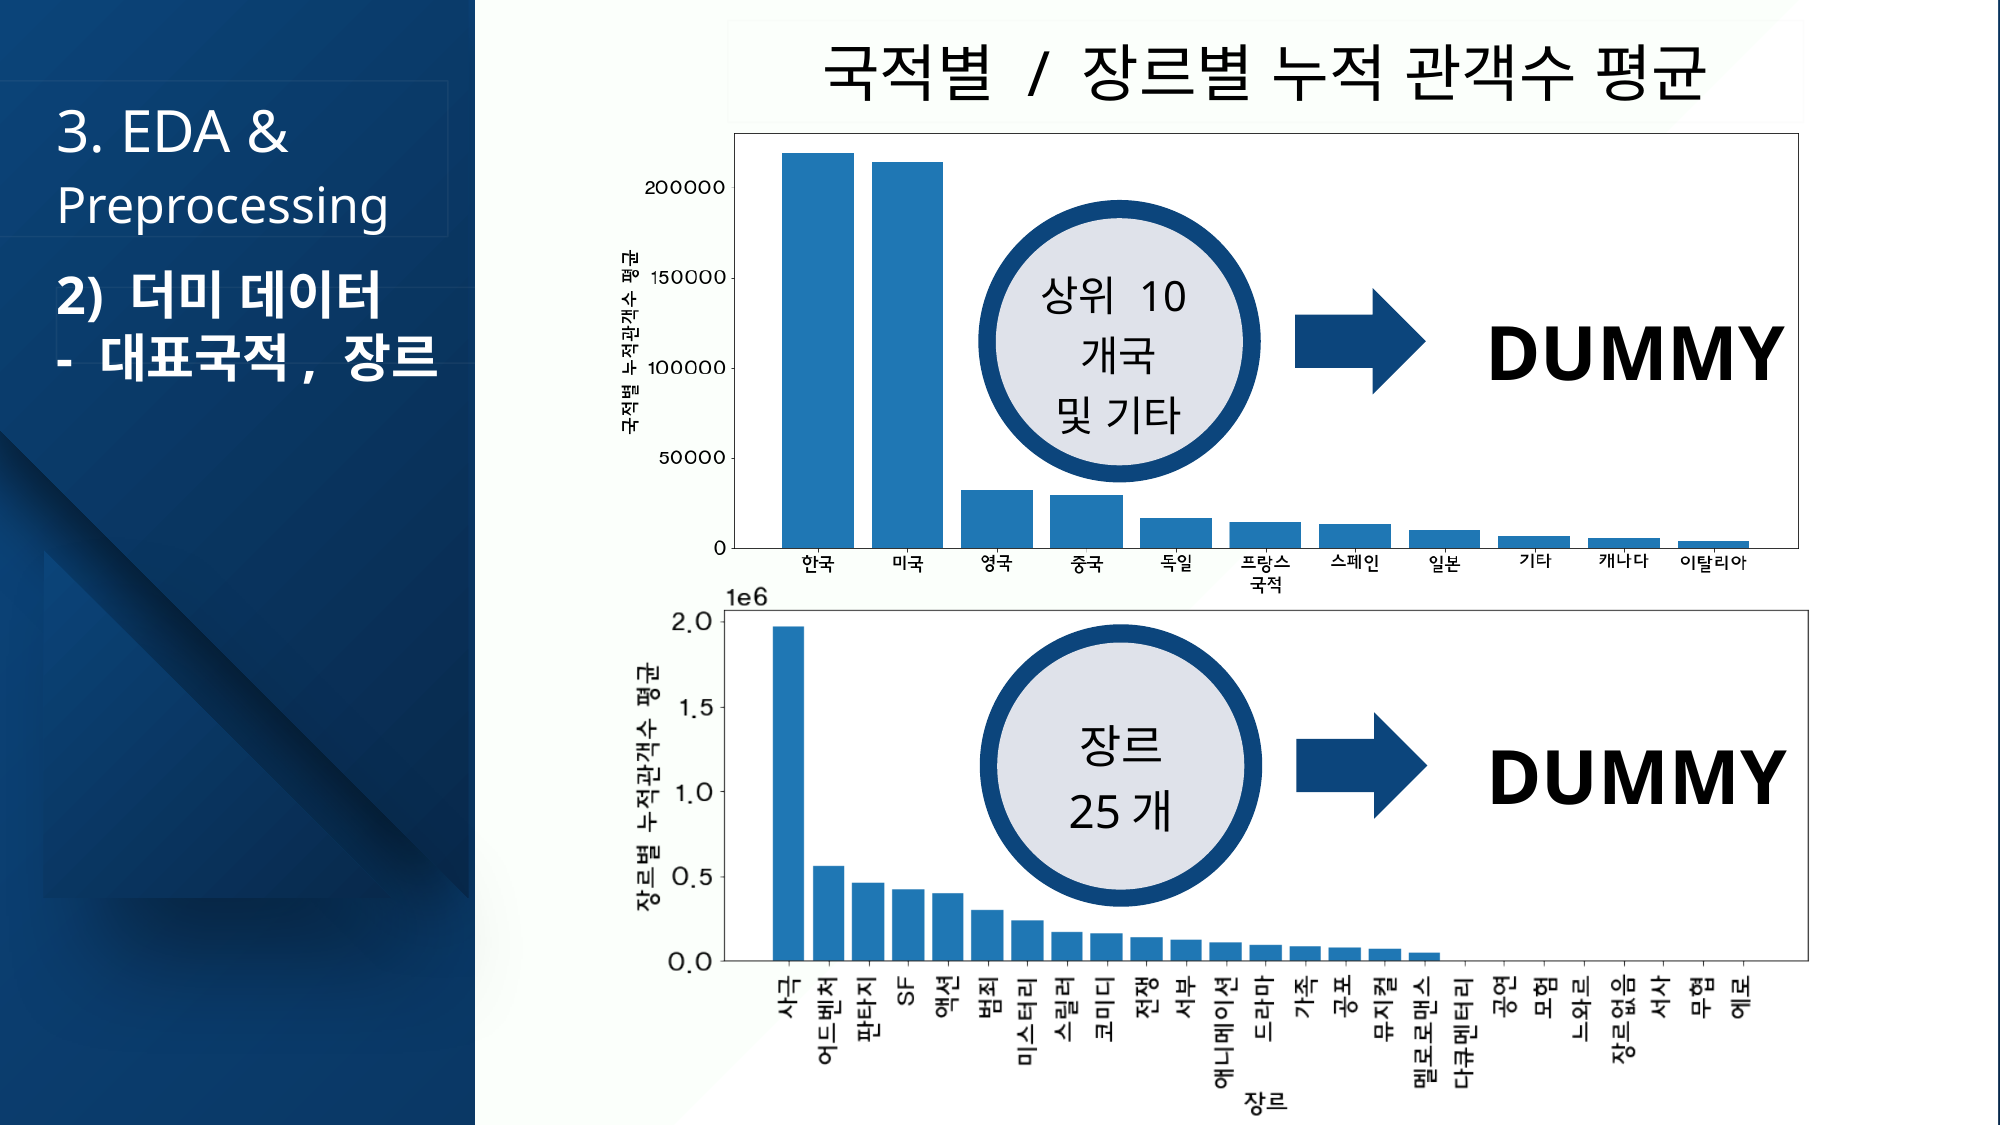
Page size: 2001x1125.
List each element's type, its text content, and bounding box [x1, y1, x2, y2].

title 3. EDA & Preprocessing [0, 80, 449, 237]
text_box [979, 624, 1859, 907]
text_box 국적별 / 장르별 누적 관객수 평균 [727, 20, 1804, 123]
text_box 2) 더미 데이터 - 대표국적, 장르 [56, 287, 476, 364]
picture [615, 125, 1817, 1125]
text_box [977, 199, 1858, 483]
